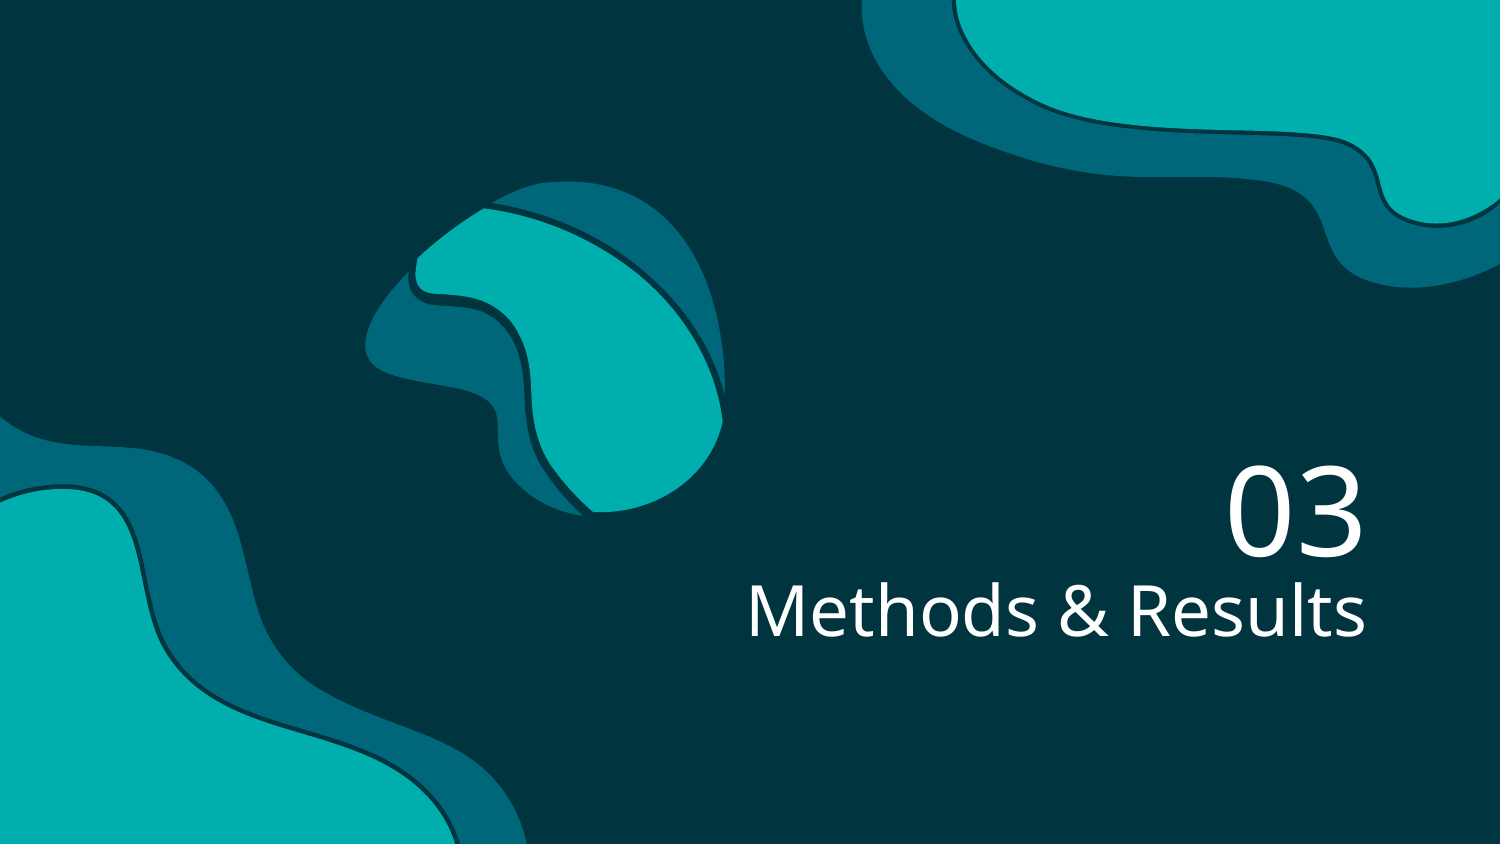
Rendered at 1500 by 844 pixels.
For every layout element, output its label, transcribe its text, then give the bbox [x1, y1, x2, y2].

title 03 [1098, 416, 1383, 551]
title Methods & Results [169, 550, 1383, 637]
